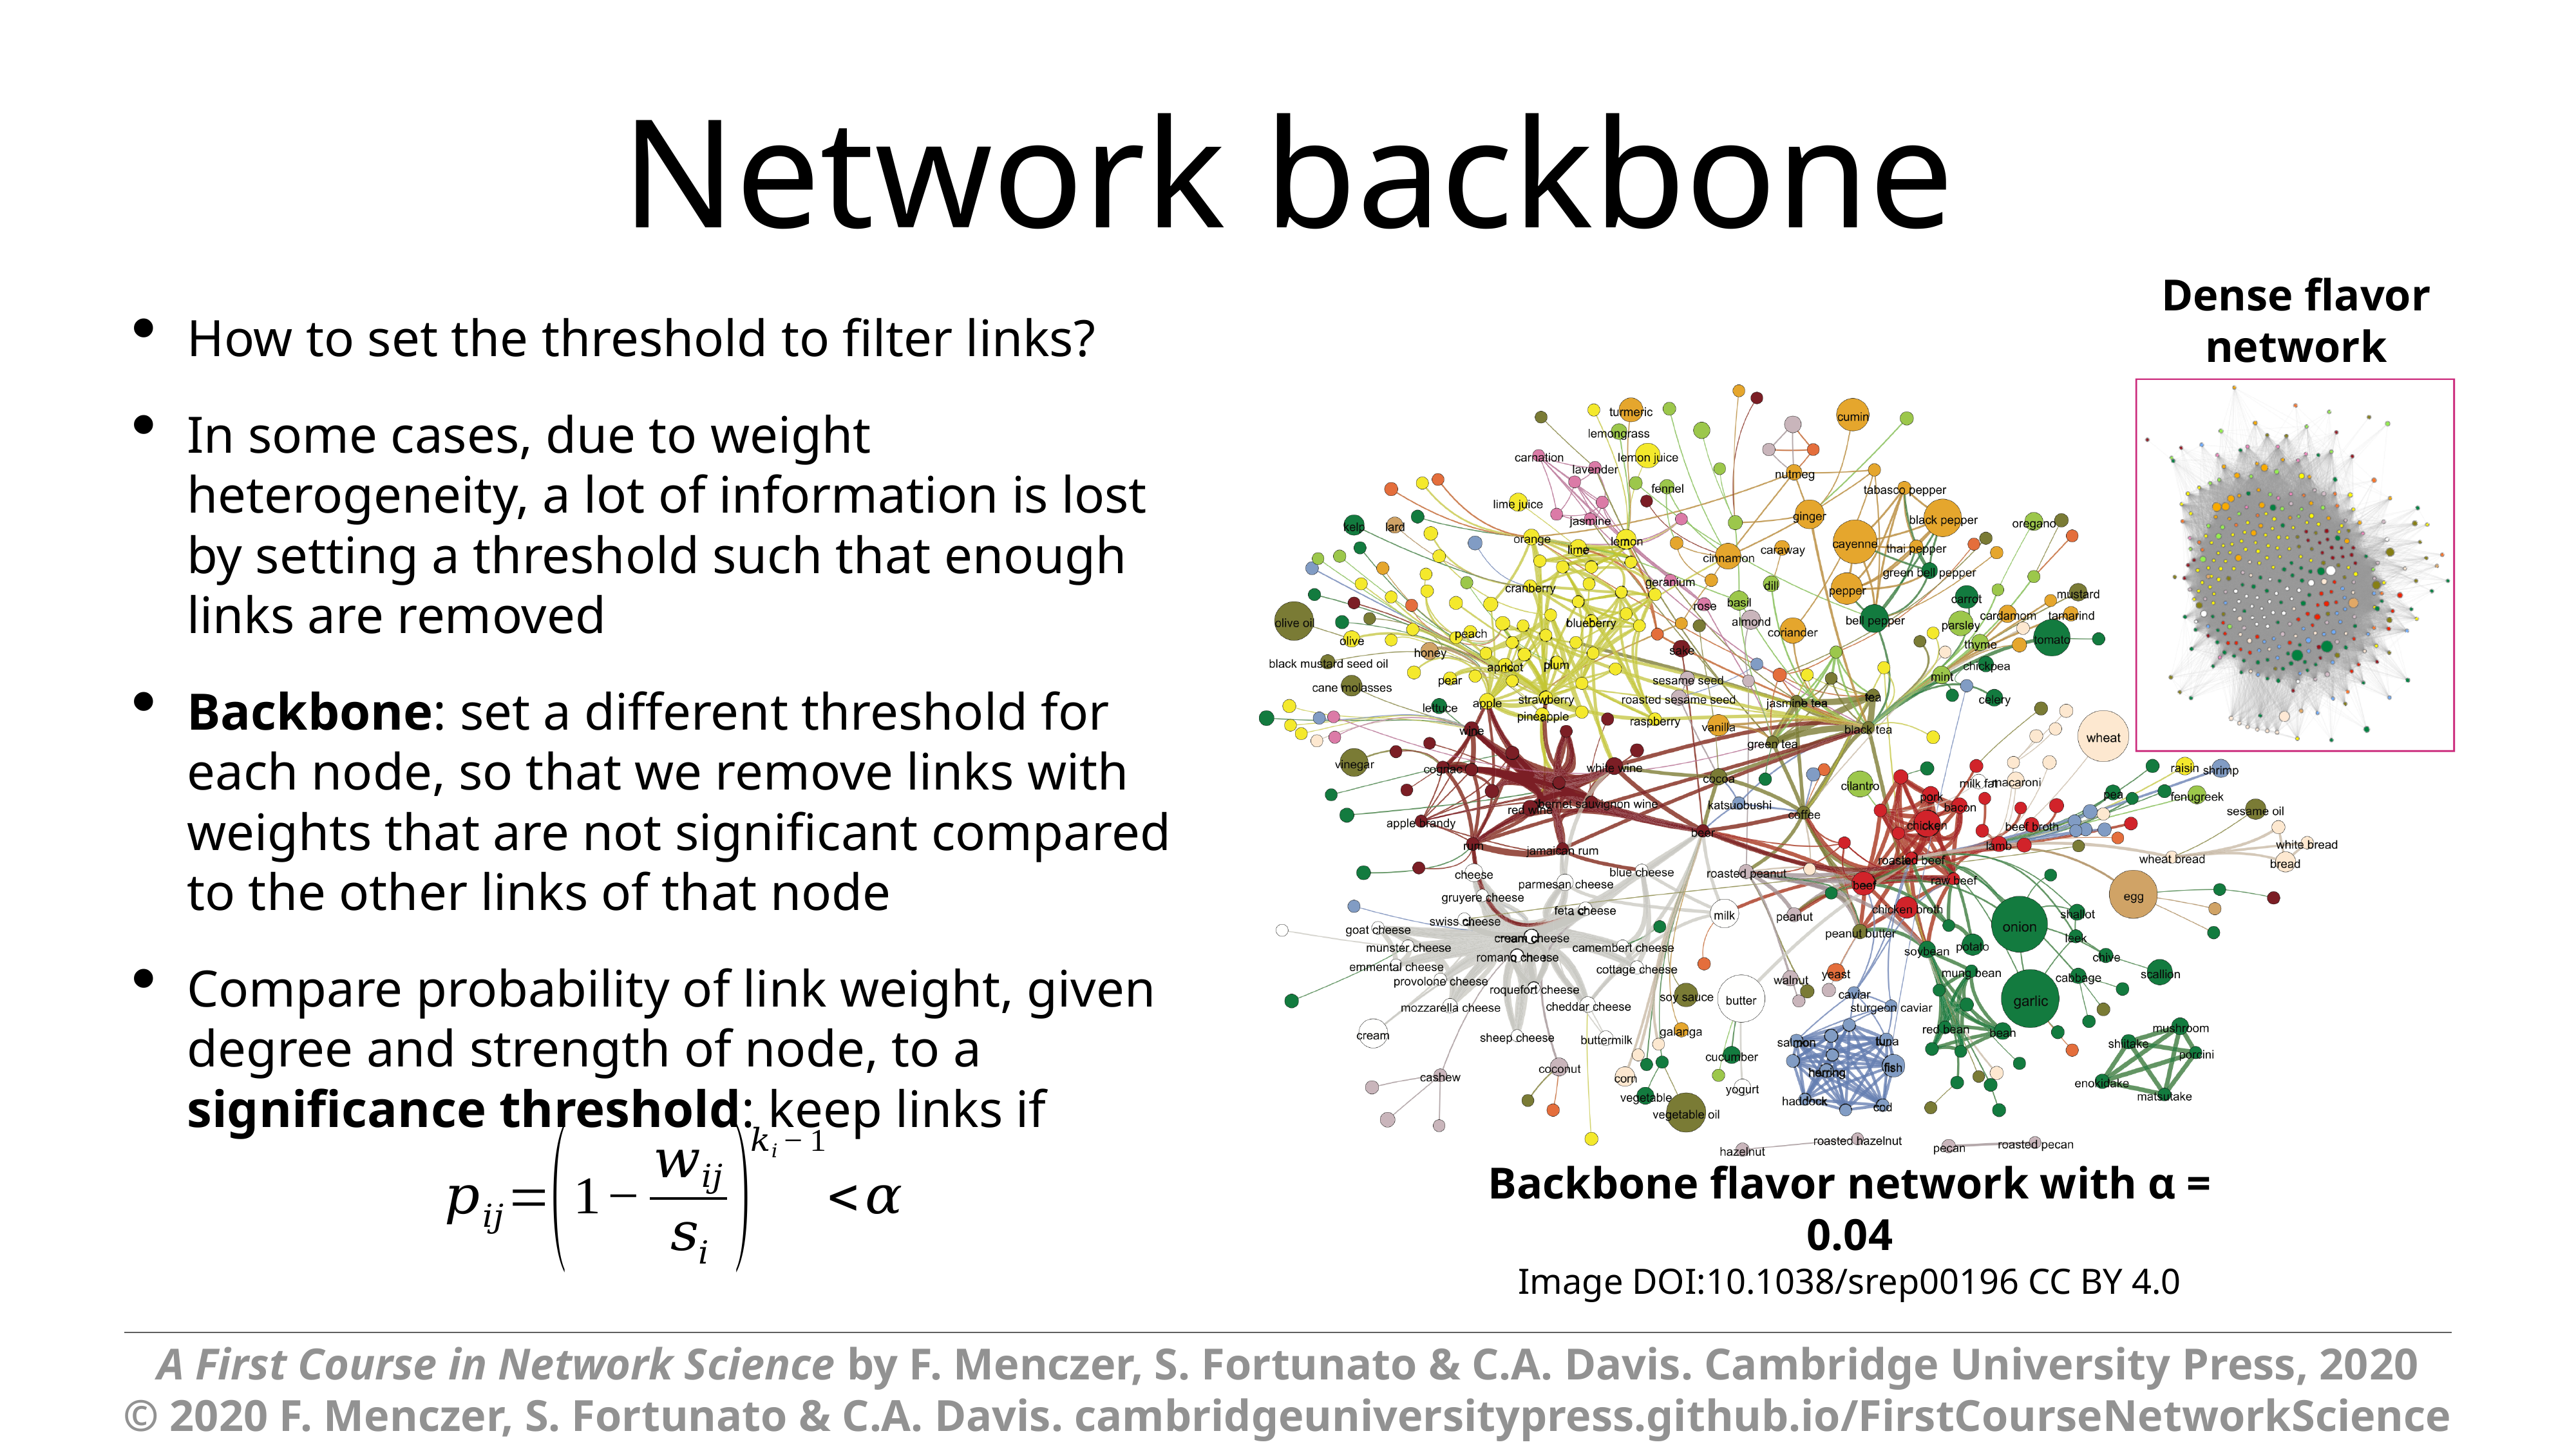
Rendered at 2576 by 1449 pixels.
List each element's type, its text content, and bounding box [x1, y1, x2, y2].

title Network backbone [211, 35, 2364, 300]
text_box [1242, 260, 2458, 1283]
list How to set the threshold to filter links? In some cases, due to weight heterogeneity, a lot of information is lost by setting a threshold such that enough links are removed Backbone: set a different threshold for each node, so that we remove links with weights that are not significant compared to the other links of that node Compare probability of link weight, given degree and strength of node, to a significance threshold: keep links if [124, 298, 1224, 1146]
